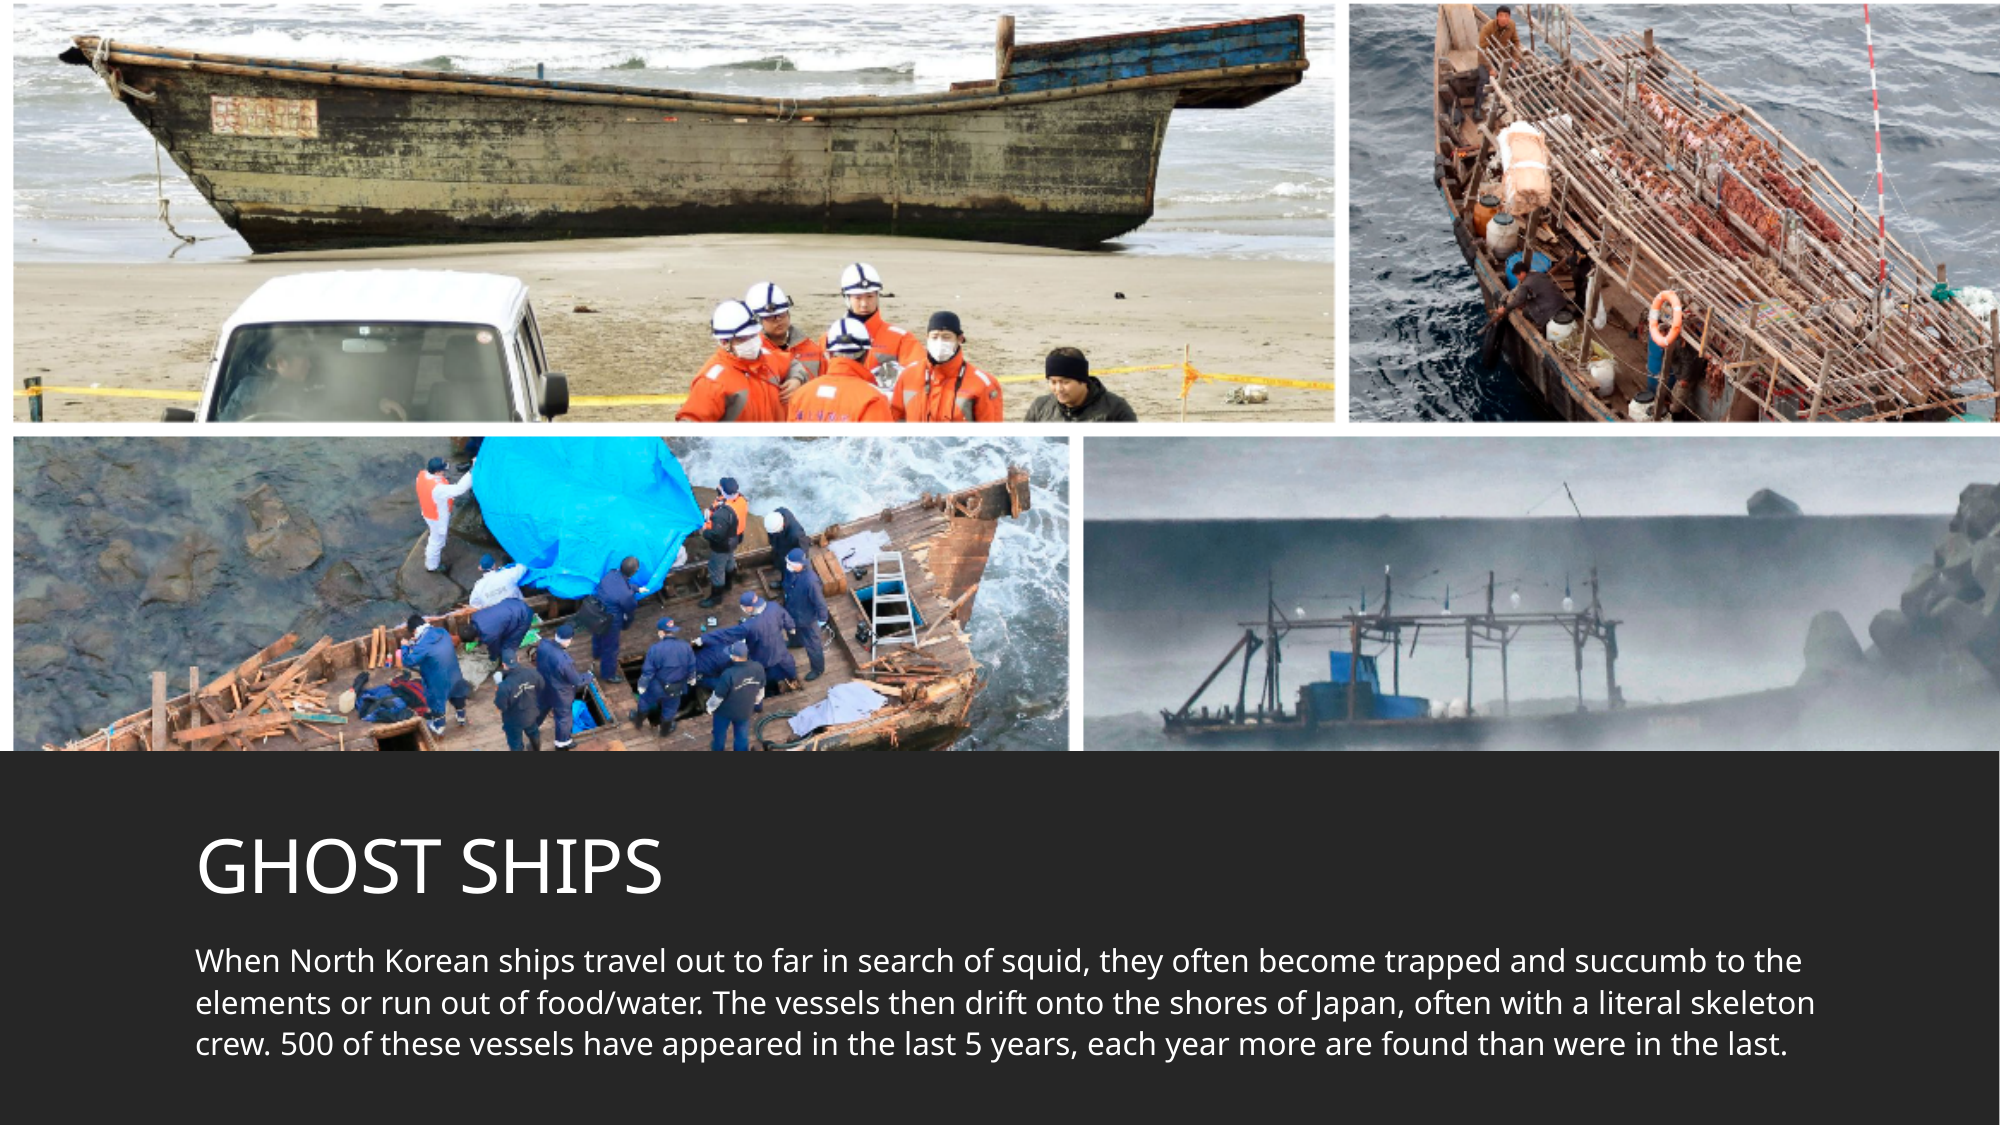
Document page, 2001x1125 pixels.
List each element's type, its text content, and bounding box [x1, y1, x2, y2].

picture [0, 0, 2000, 752]
list When North Korean ships travel out to far in search of squid, they often become trapped and succumb to the elements or run out of food/water. The vessels then drift onto the shores of Japan, often with a literal skeleton crew. 500 of these vessels have appeared in the last 5 years, each year more are found than were in the last. [180, 937, 1839, 1103]
title GHOST SHIPS [180, 787, 1839, 910]
